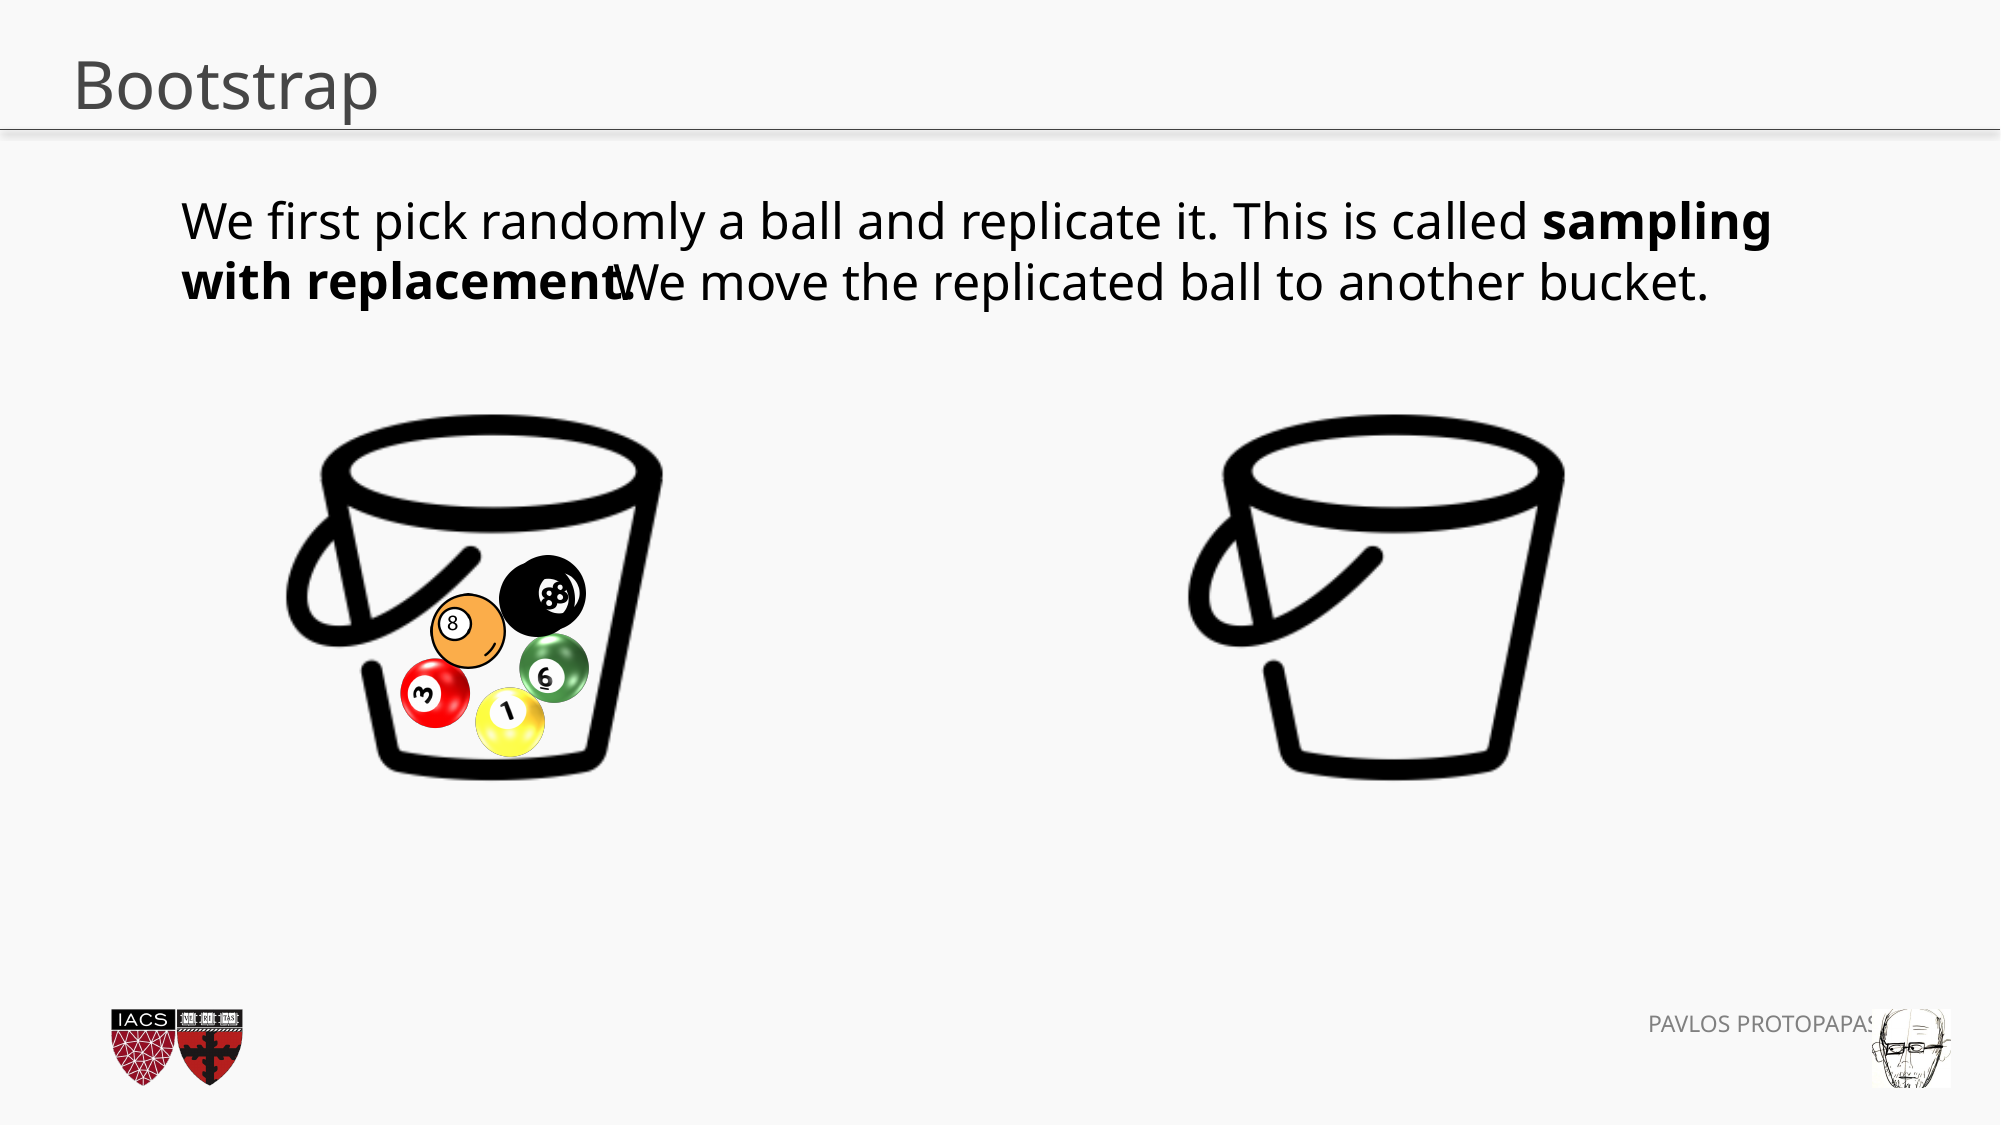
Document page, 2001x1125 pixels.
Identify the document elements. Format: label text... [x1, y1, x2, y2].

text_box We first pick randomly a ball and replicate it. This is called sampling with replacement. [166, 182, 1810, 318]
picture [1168, 390, 1586, 808]
title Bootstrap [57, 35, 1943, 162]
text_box We move the replicated ball to another bucket. [598, 243, 1739, 318]
picture [109, 1009, 243, 1086]
picture [266, 390, 684, 808]
picture [1872, 1009, 1951, 1088]
